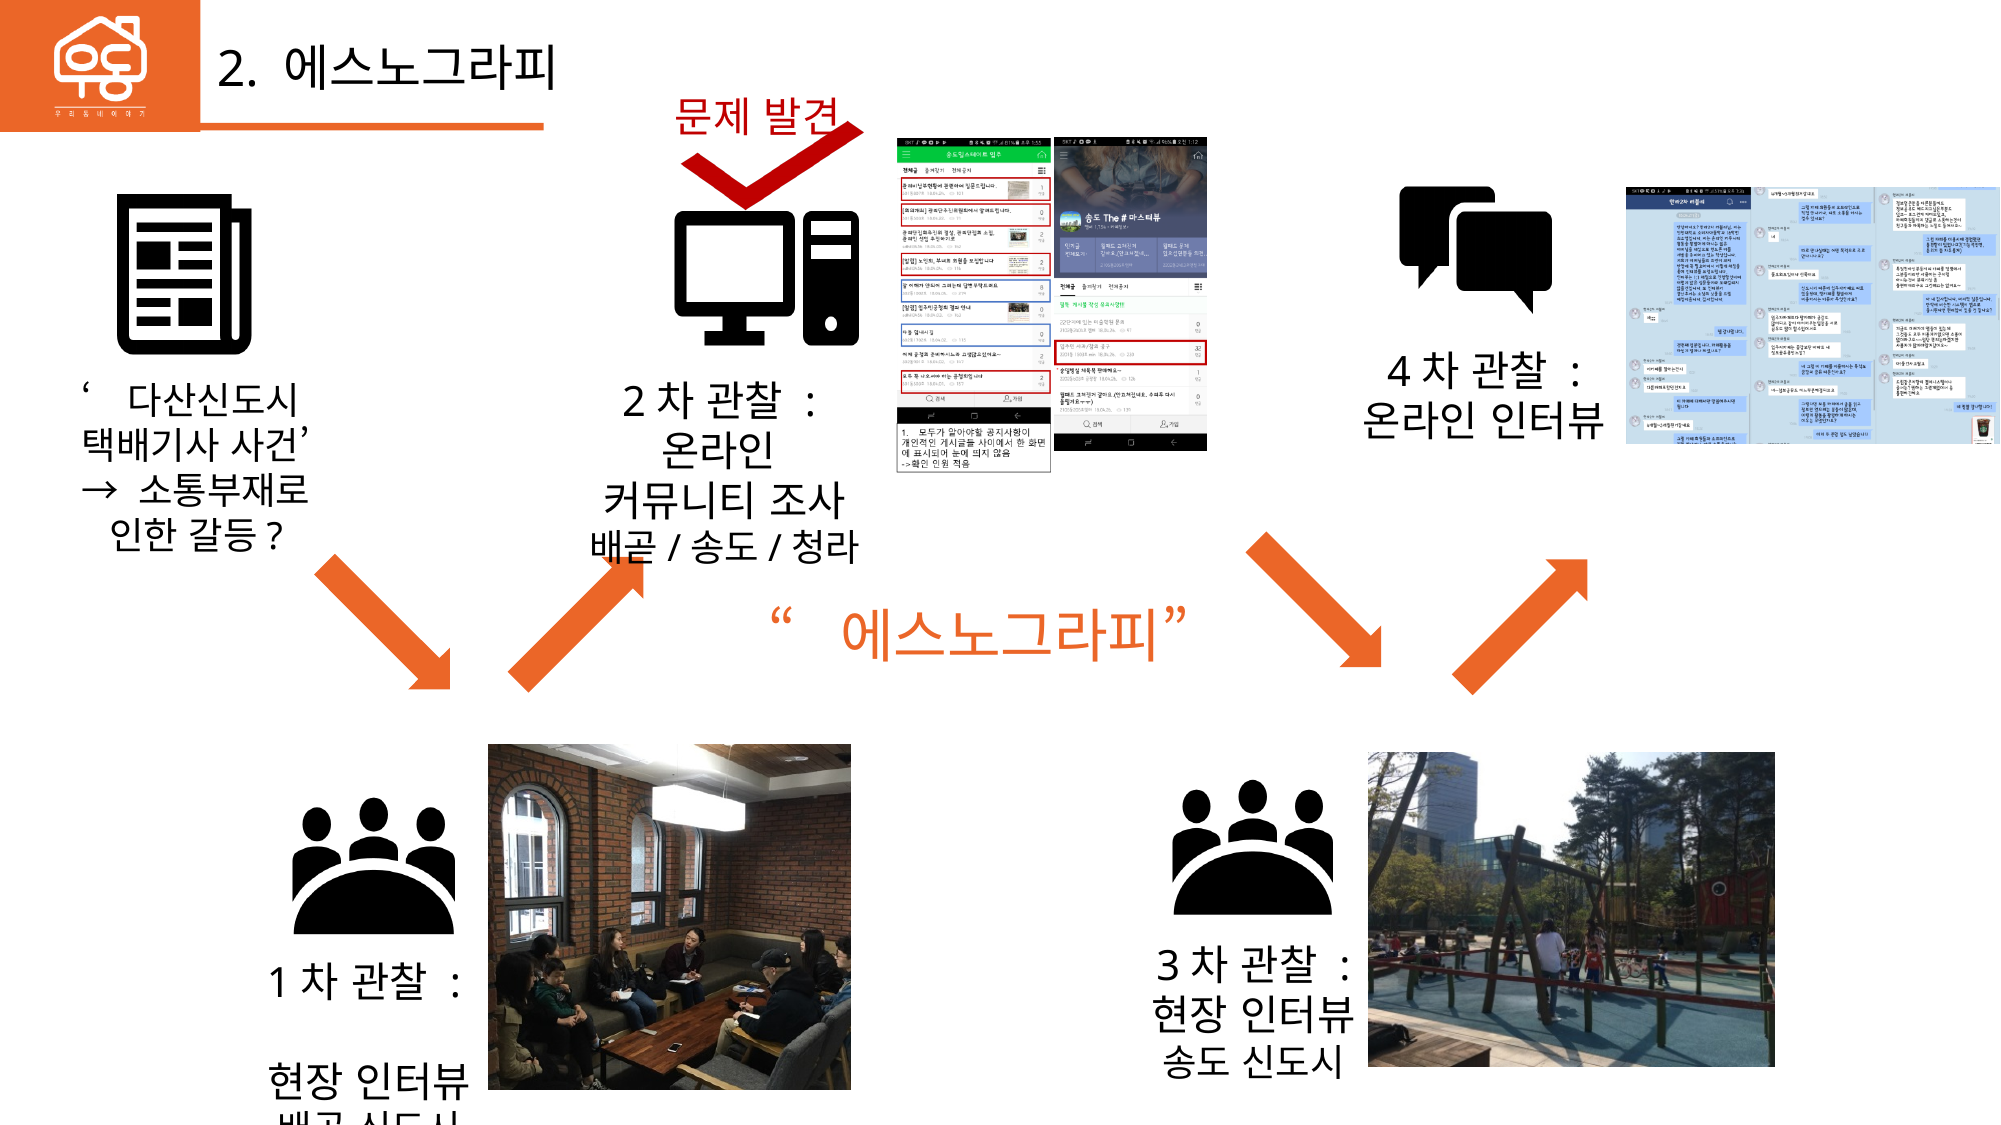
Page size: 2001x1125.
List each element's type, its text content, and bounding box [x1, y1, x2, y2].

text_box 3차 관찰 : 현장 인터뷰 송도 신도시 [1135, 931, 1372, 1092]
text_box [1450, 558, 1589, 697]
picture [1368, 752, 1775, 1067]
text_box [201, 122, 545, 131]
picture [89, 161, 279, 387]
text_box 문제 발견 [659, 83, 886, 148]
text_box 4차 관찰 : 온라인 인터뷰 [1345, 337, 1623, 453]
text_box ‘다산신도시 택배기사 사건’ → 소통부재로 인한 갈등? [64, 369, 328, 565]
picture [895, 137, 1051, 474]
text_box 2. 에스노그라피 [202, 29, 616, 104]
picture [1156, 732, 1349, 962]
picture [487, 744, 851, 1090]
picture [1054, 137, 1207, 451]
text_box [312, 552, 451, 691]
picture [1384, 141, 1567, 359]
text_box [506, 577, 645, 695]
picture [276, 749, 471, 982]
picture [1626, 187, 2000, 444]
picture [0, 0, 201, 132]
text_box 2차 관찰 : 온라인 커뮤니티 조사 배곧/송도/청라 [549, 367, 900, 577]
text_box “에스노그라피” [642, 591, 1315, 677]
picture [670, 99, 867, 393]
text_box [1244, 530, 1383, 669]
text_box 1차 관찰 : 현장 인터뷰 배곧 신도시 [251, 947, 488, 1125]
